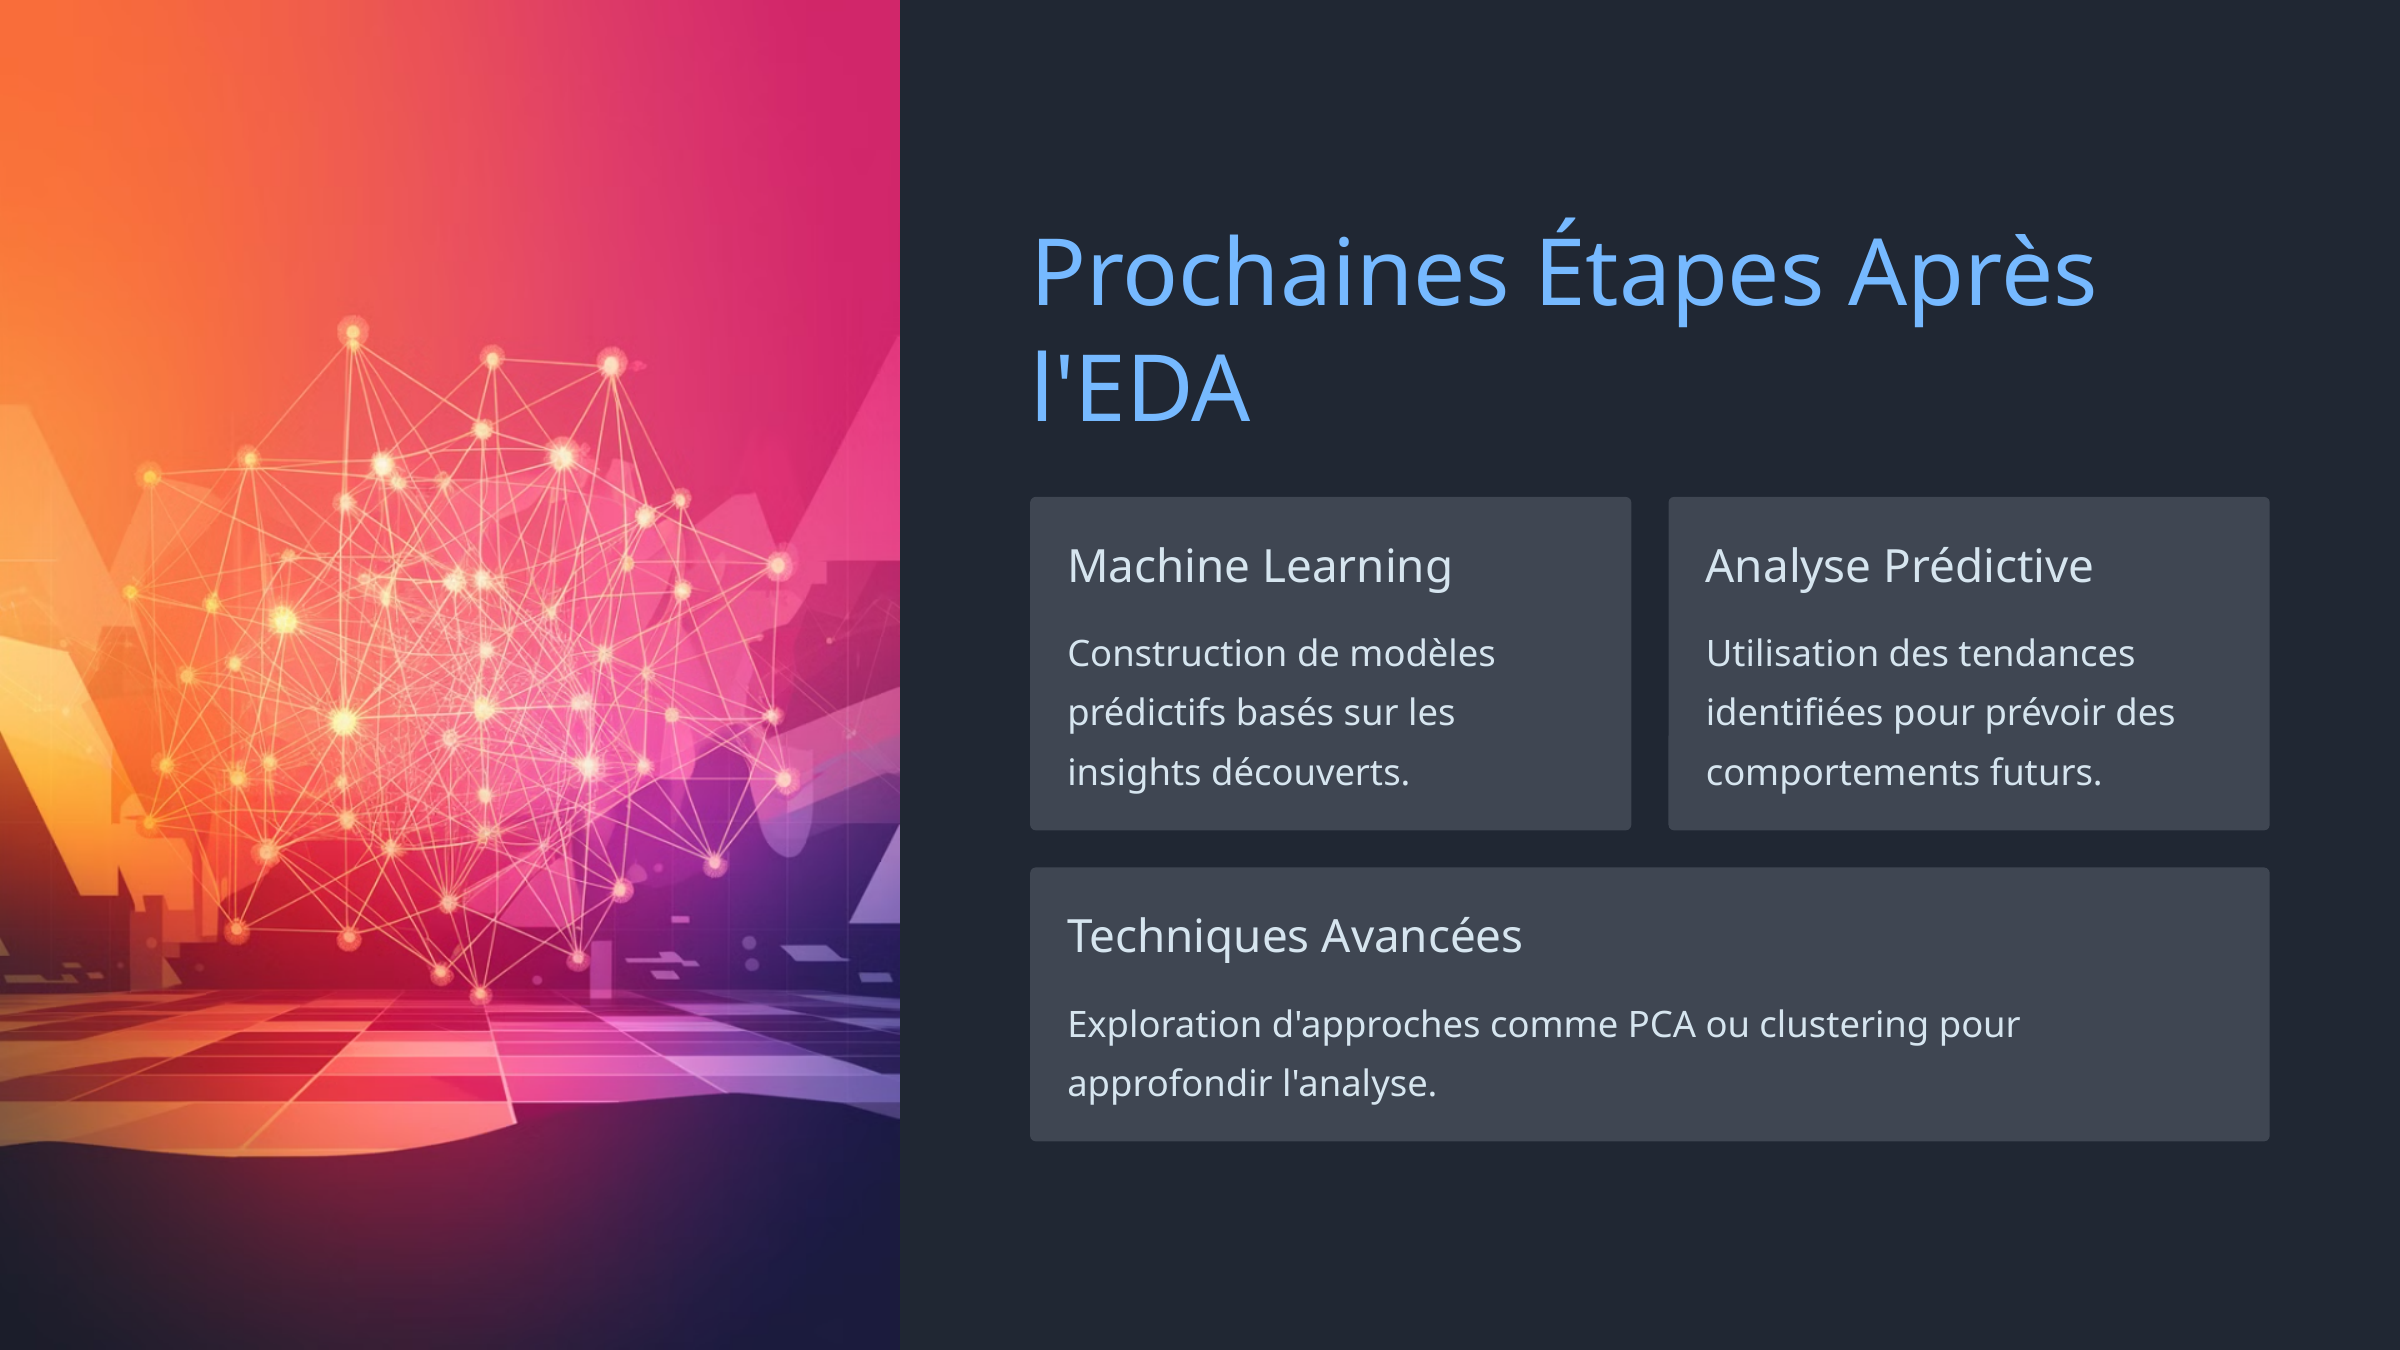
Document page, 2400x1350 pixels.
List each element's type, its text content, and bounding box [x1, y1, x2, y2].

text_box Construction de modèles prédictifs basés sur les insights découverts. [1067, 614, 1595, 793]
text_box [1030, 496, 1632, 831]
text_box Prochaines Étapes Après l'EDA [1030, 208, 2270, 441]
picture [0, 0, 900, 1350]
text_box Exploration d'approches comme PCA ou clustering pour approfondir l'analyse. [1067, 985, 2233, 1105]
text_box Techniques Avancées [1067, 904, 1546, 963]
text_box [1030, 867, 2270, 1142]
text_box Analyse Prédictive [1705, 534, 2171, 593]
text_box Machine Learning [1067, 534, 1533, 593]
text_box Utilisation des tendances identifiées pour prévoir des comportements futurs. [1705, 614, 2233, 793]
text_box [1668, 496, 2270, 831]
